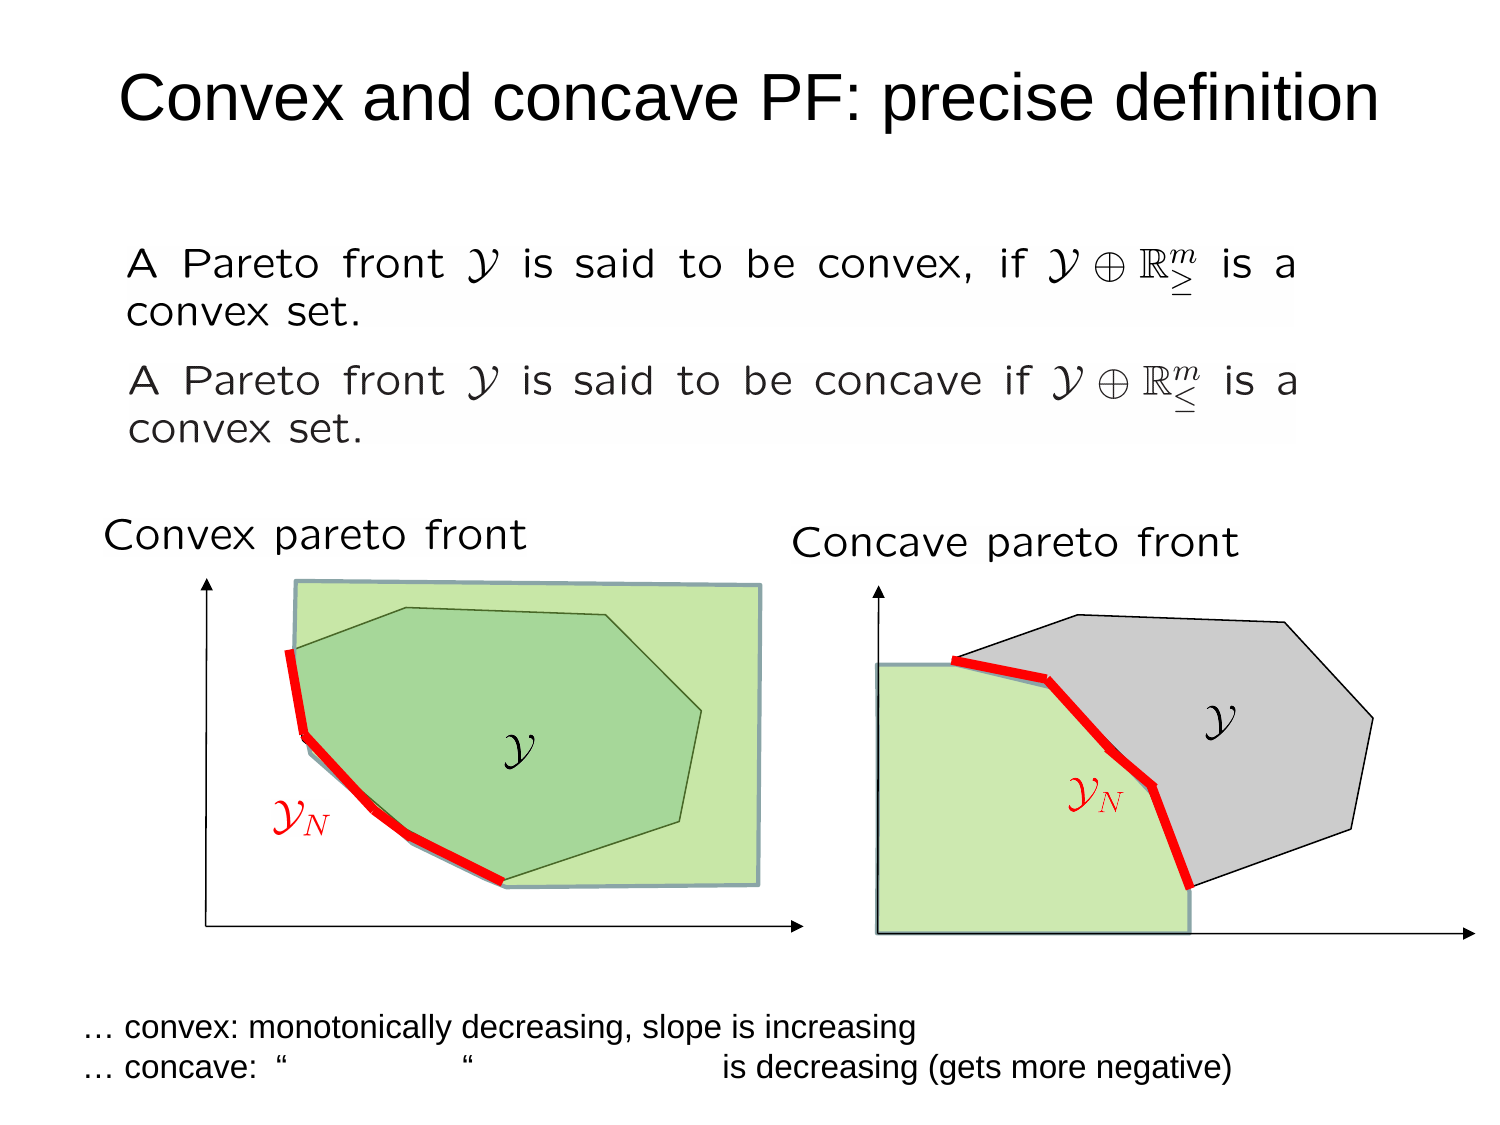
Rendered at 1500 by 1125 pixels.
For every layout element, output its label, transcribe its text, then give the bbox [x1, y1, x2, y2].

text_box [874, 662, 1192, 936]
picture [271, 799, 330, 838]
picture [501, 732, 535, 771]
picture [103, 518, 527, 557]
picture [1066, 776, 1125, 815]
text_box [200, 578, 213, 926]
text_box [291, 578, 763, 890]
picture [129, 362, 1296, 444]
text_box [205, 920, 804, 933]
picture [1203, 703, 1237, 742]
text_box … convex: monotonically decreasing, slope is increasing … concave: “ “ is decreasing (gets more negative) [67, 998, 1250, 1093]
picture [126, 246, 1294, 327]
text_box [952, 614, 1374, 888]
title Convex and concave PF: precise definition [0, 0, 1500, 188]
text_box [877, 927, 1476, 940]
text_box [872, 585, 885, 933]
picture [790, 526, 1240, 565]
